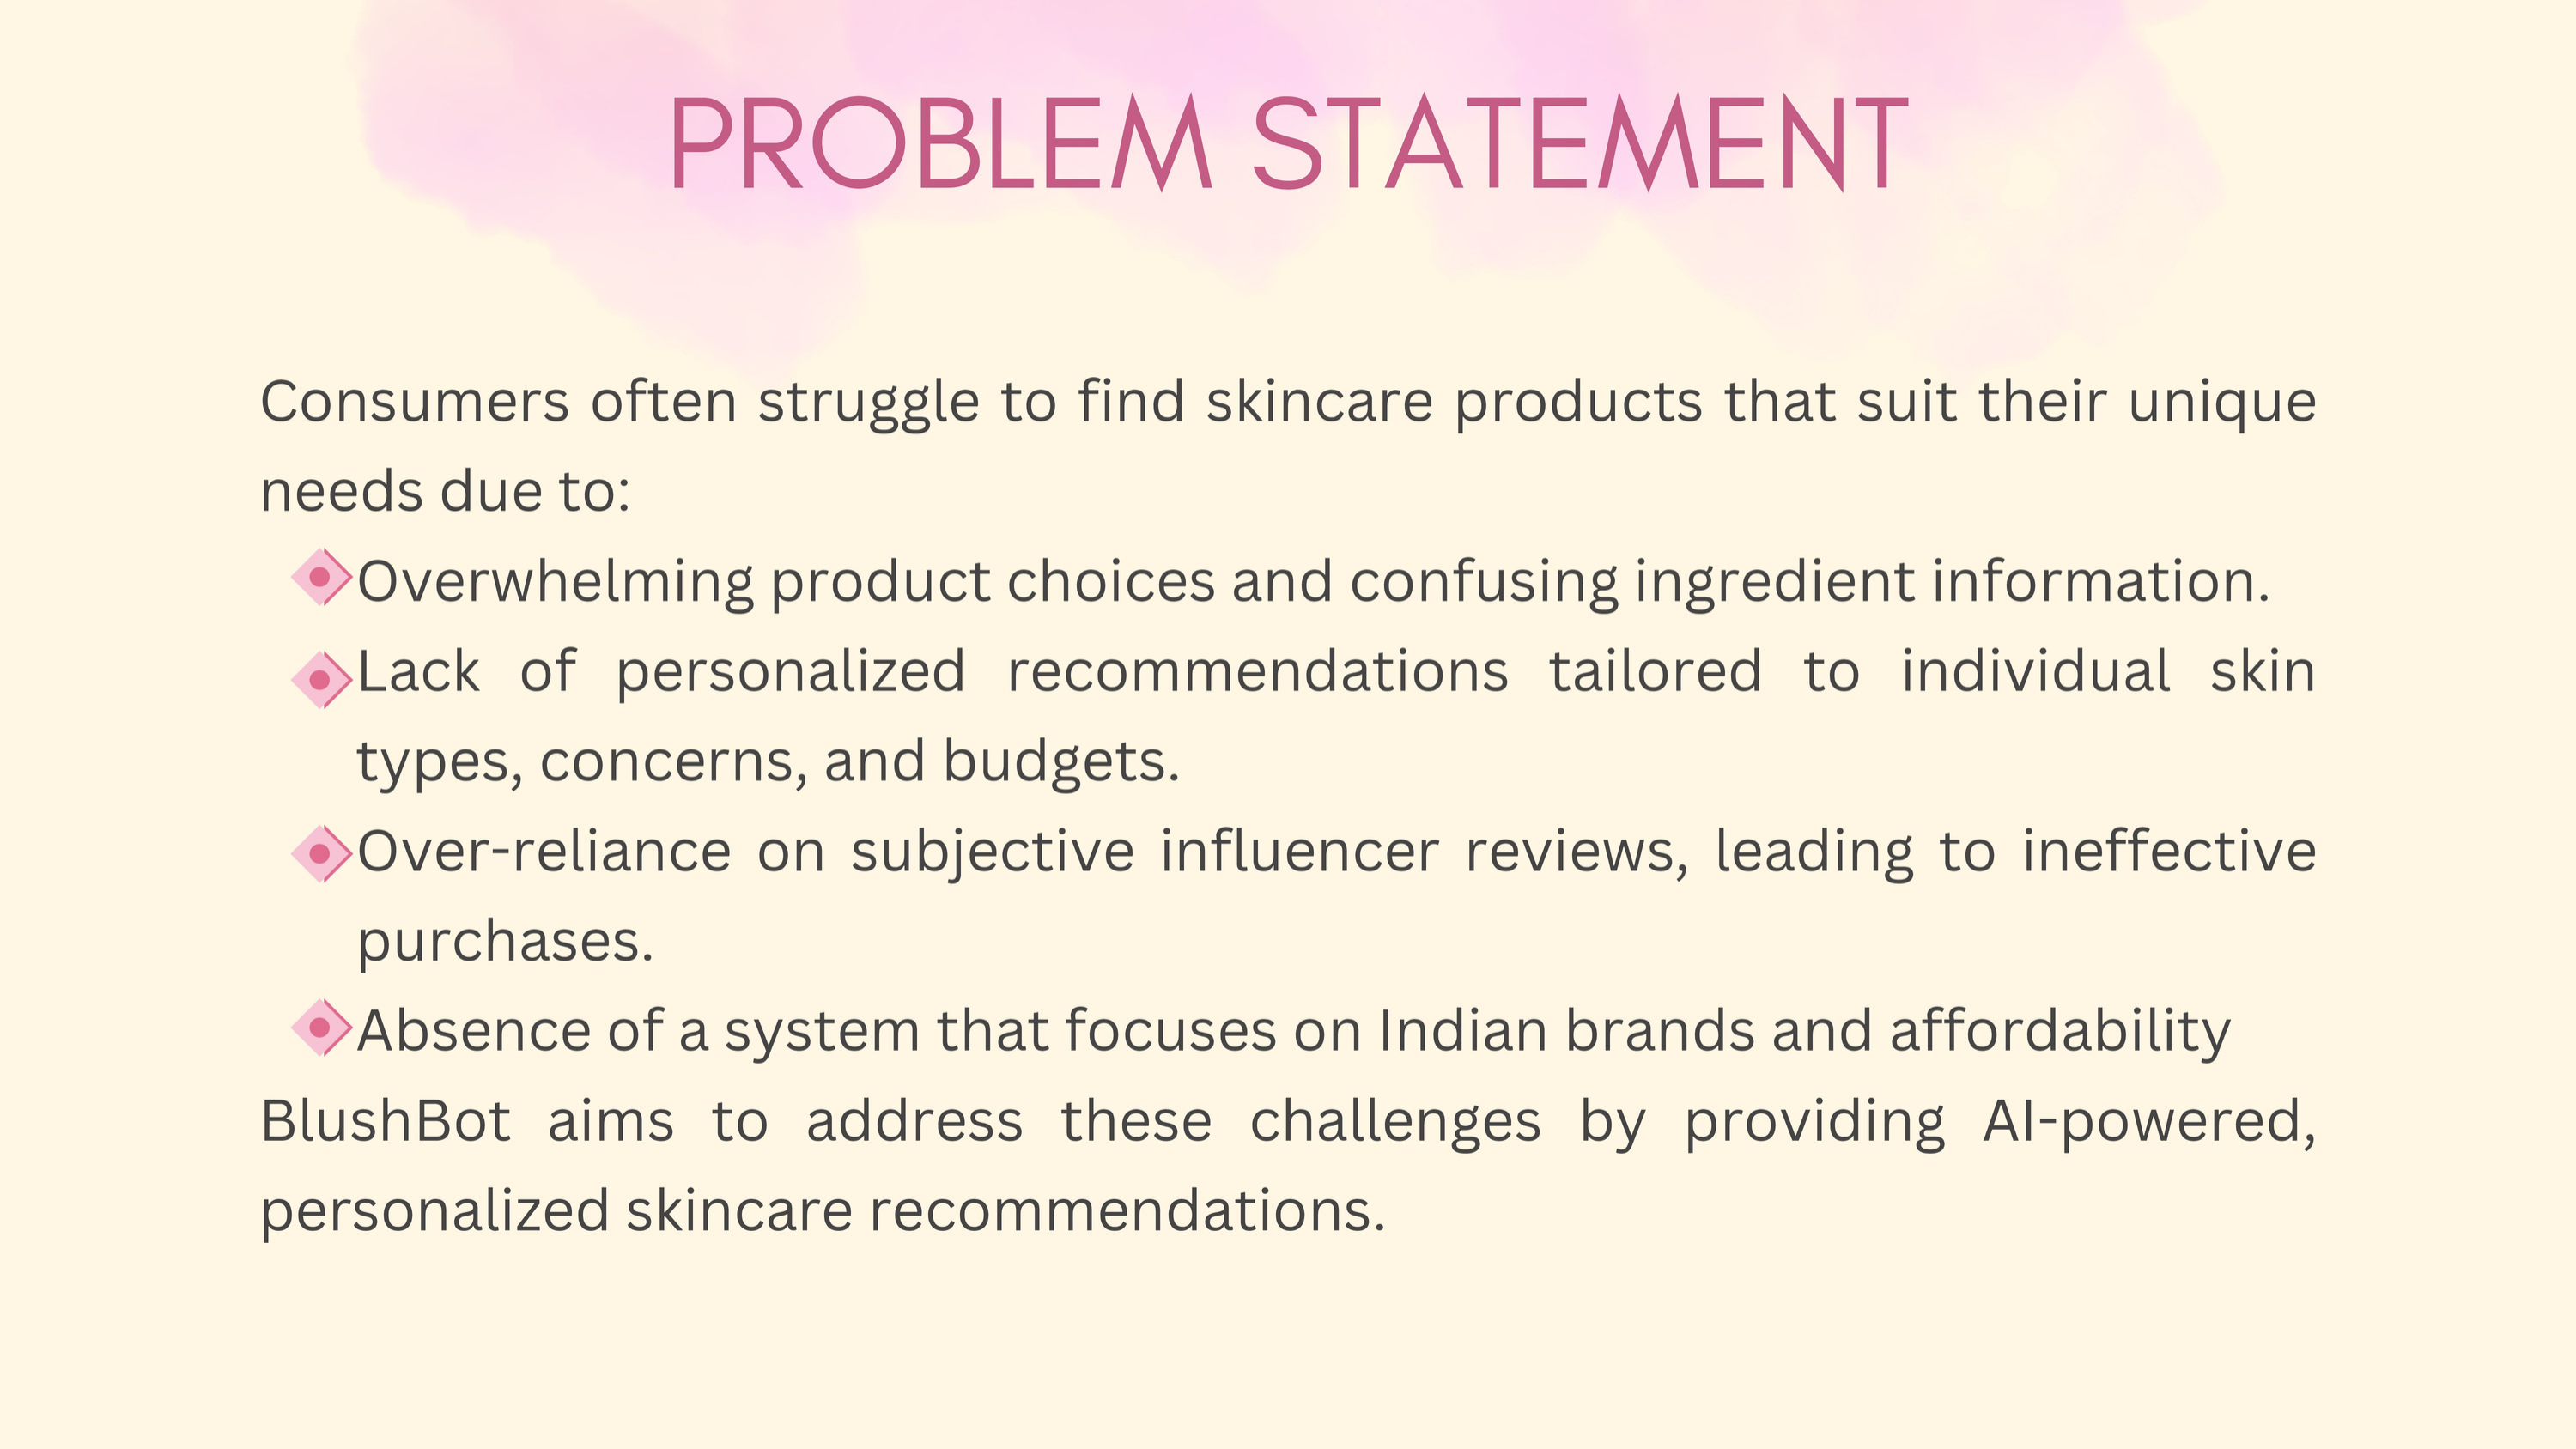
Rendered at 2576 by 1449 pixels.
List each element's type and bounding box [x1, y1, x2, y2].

text_box [0, 0, 2576, 1449]
